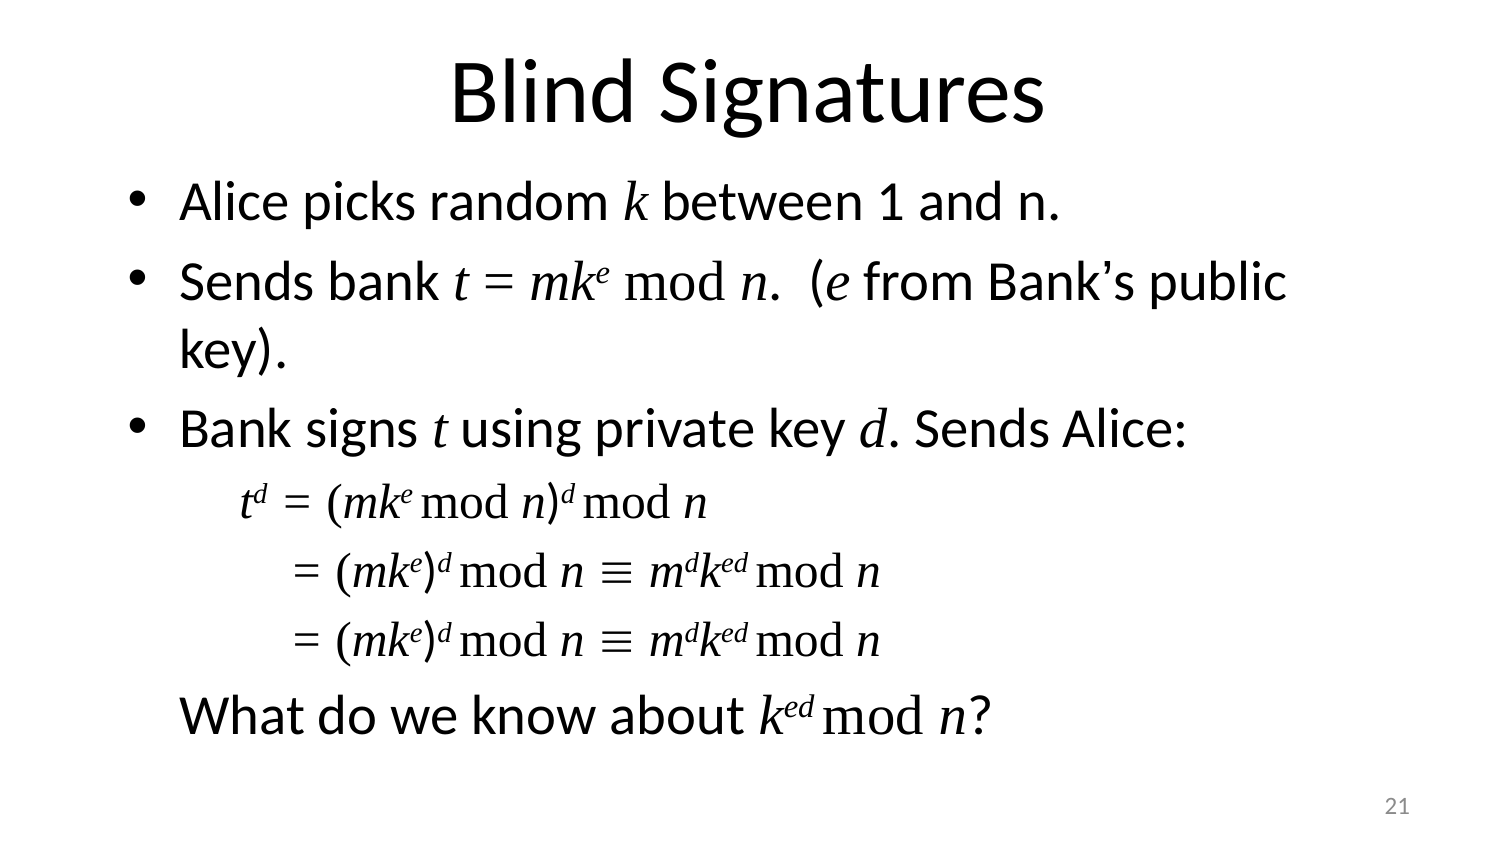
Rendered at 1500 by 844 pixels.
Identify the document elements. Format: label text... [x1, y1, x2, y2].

title Blind Signatures [111, 15, 1387, 157]
slide_number 20 [1074, 782, 1425, 827]
list Alice picks random k between 1 and n. Sends bank t = mke mod n. (e from Bank’s public key). Bank signs t using private key d. Sends Alice: td = (mke mod n)d mod n = (mke)d mod n  mdked mod n = (mke)d mod n  mdked mod n What do we know about ked mod n? [112, 156, 1400, 760]
